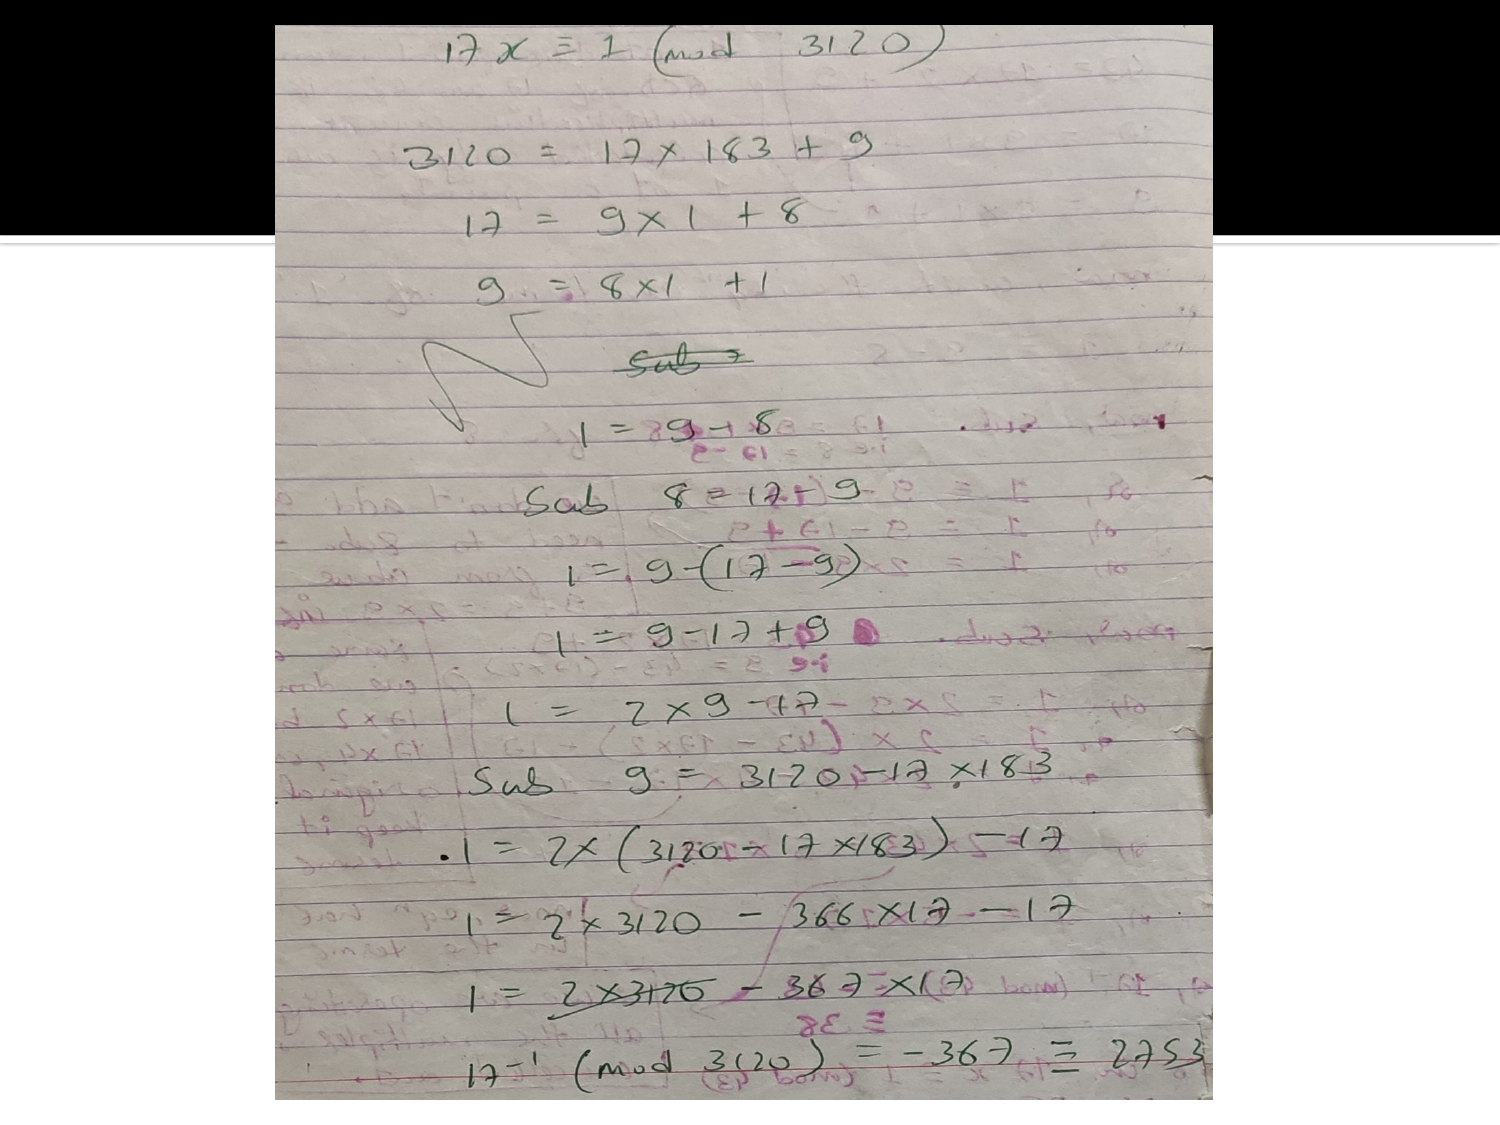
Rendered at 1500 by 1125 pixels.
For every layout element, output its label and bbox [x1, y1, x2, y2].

list [274, 25, 1213, 1100]
